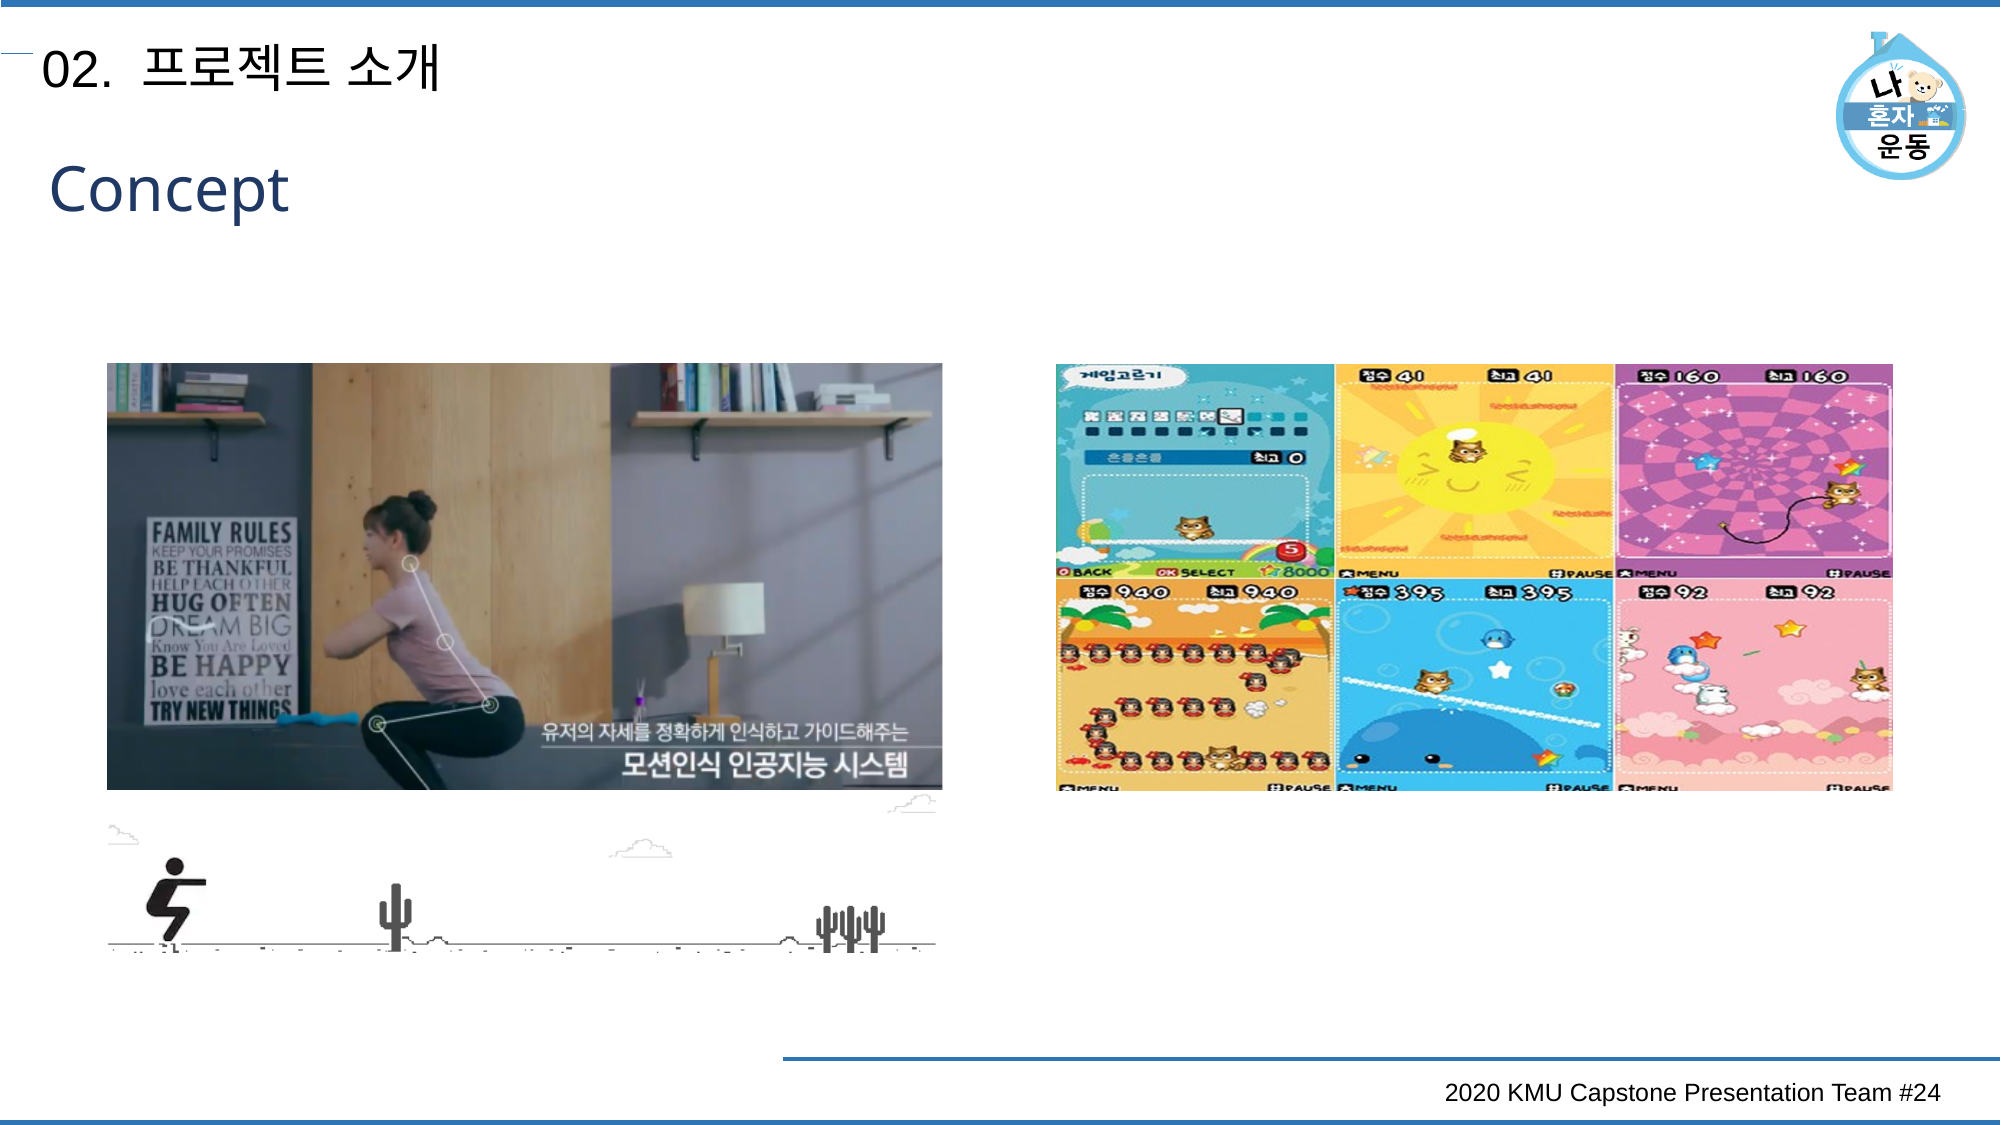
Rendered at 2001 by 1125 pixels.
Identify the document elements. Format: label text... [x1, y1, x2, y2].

text_box 02. 프로젝트 소개 [26, 28, 758, 106]
text_box 2020 KMU Capstone Presentation Team #24 [1407, 1068, 1980, 1114]
picture [1834, 31, 1967, 182]
text_box Concept [33, 141, 1156, 231]
picture [1056, 364, 1893, 791]
picture [107, 363, 944, 953]
